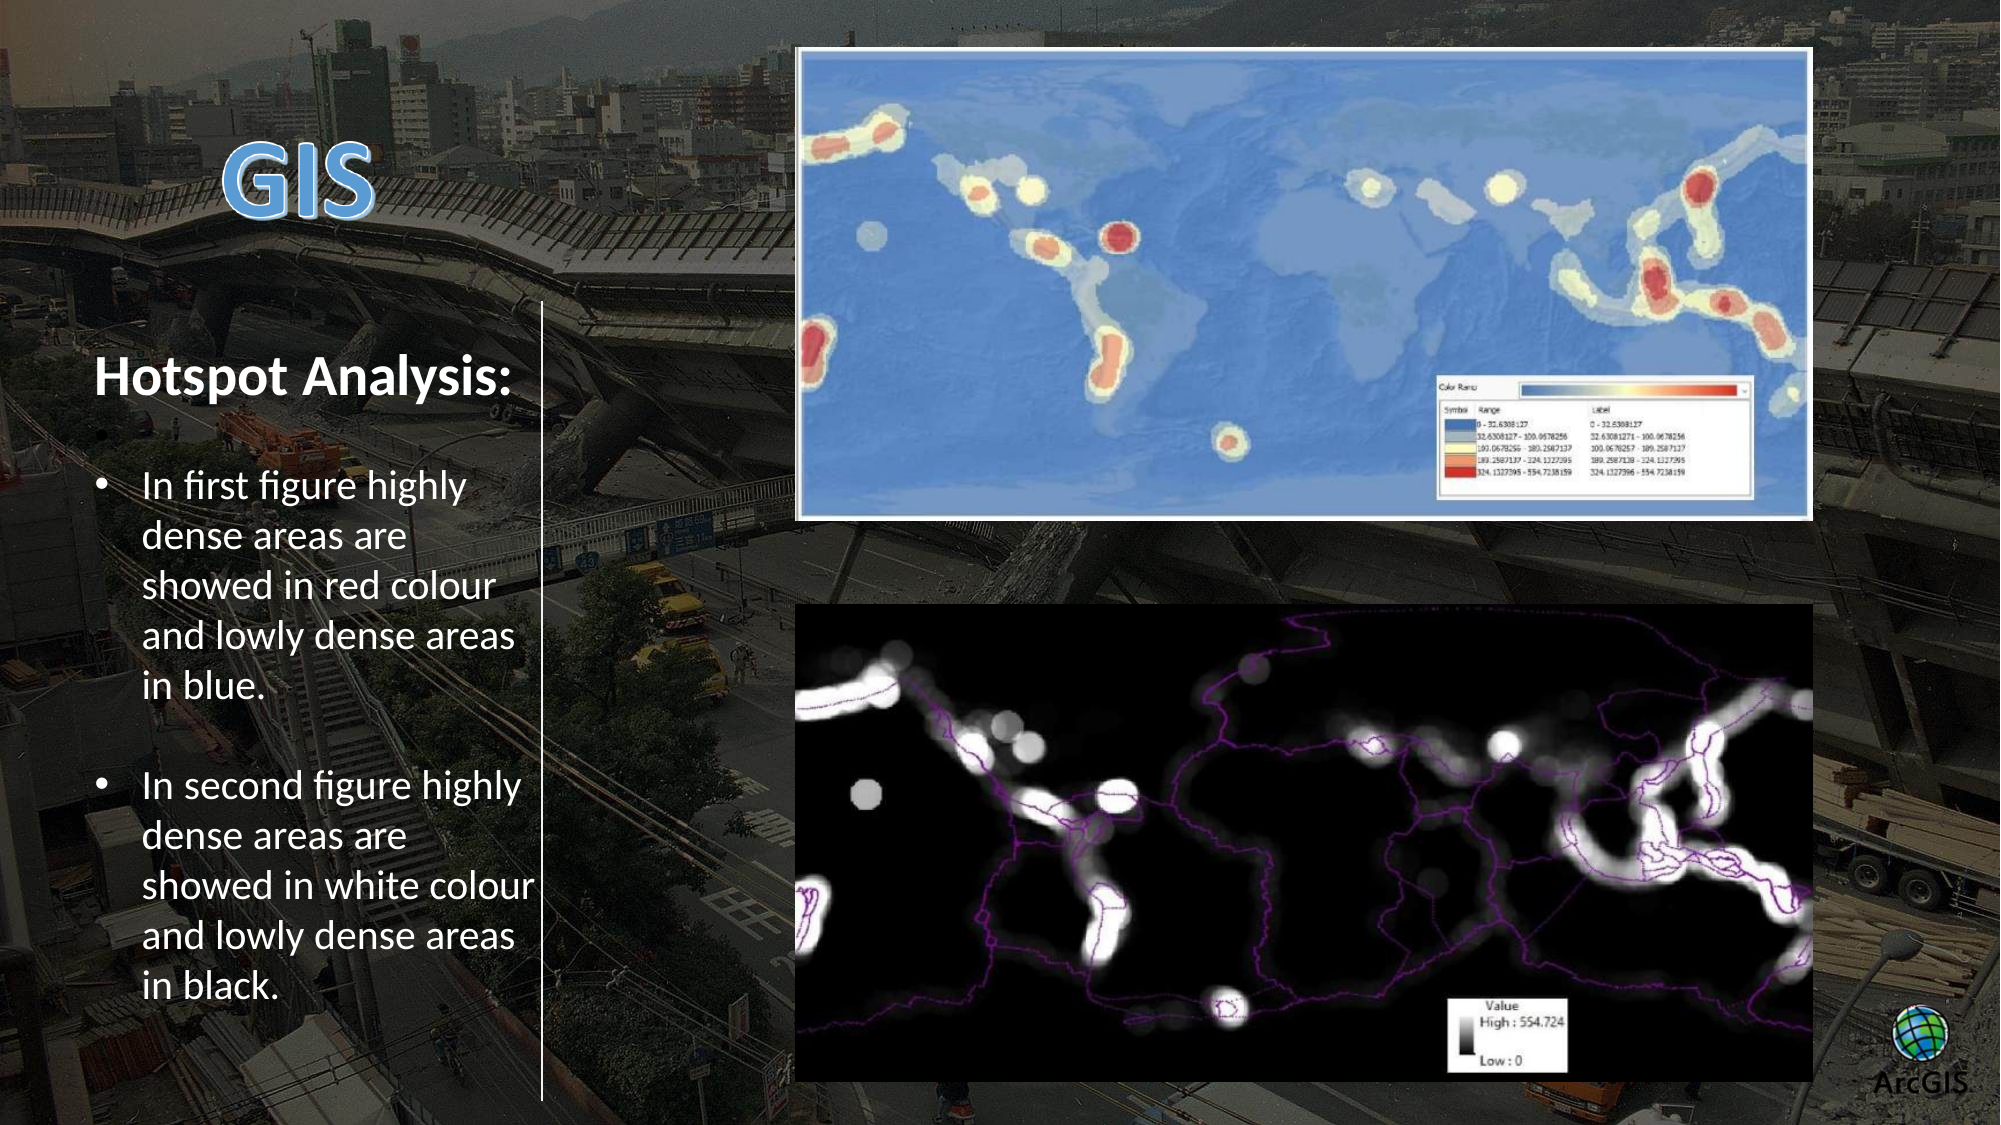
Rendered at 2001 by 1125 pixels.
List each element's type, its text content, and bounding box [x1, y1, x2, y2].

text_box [222, 141, 377, 223]
title Hotspot Analysis: [94, 334, 516, 405]
text_box • In first figure highly dense areas are showed in red colour and lowly dense areas in blue. In second figure highly dense areas are showed in white colour and lowly dense areas in black. [92, 405, 539, 1008]
picture [0, 0, 2000, 1125]
